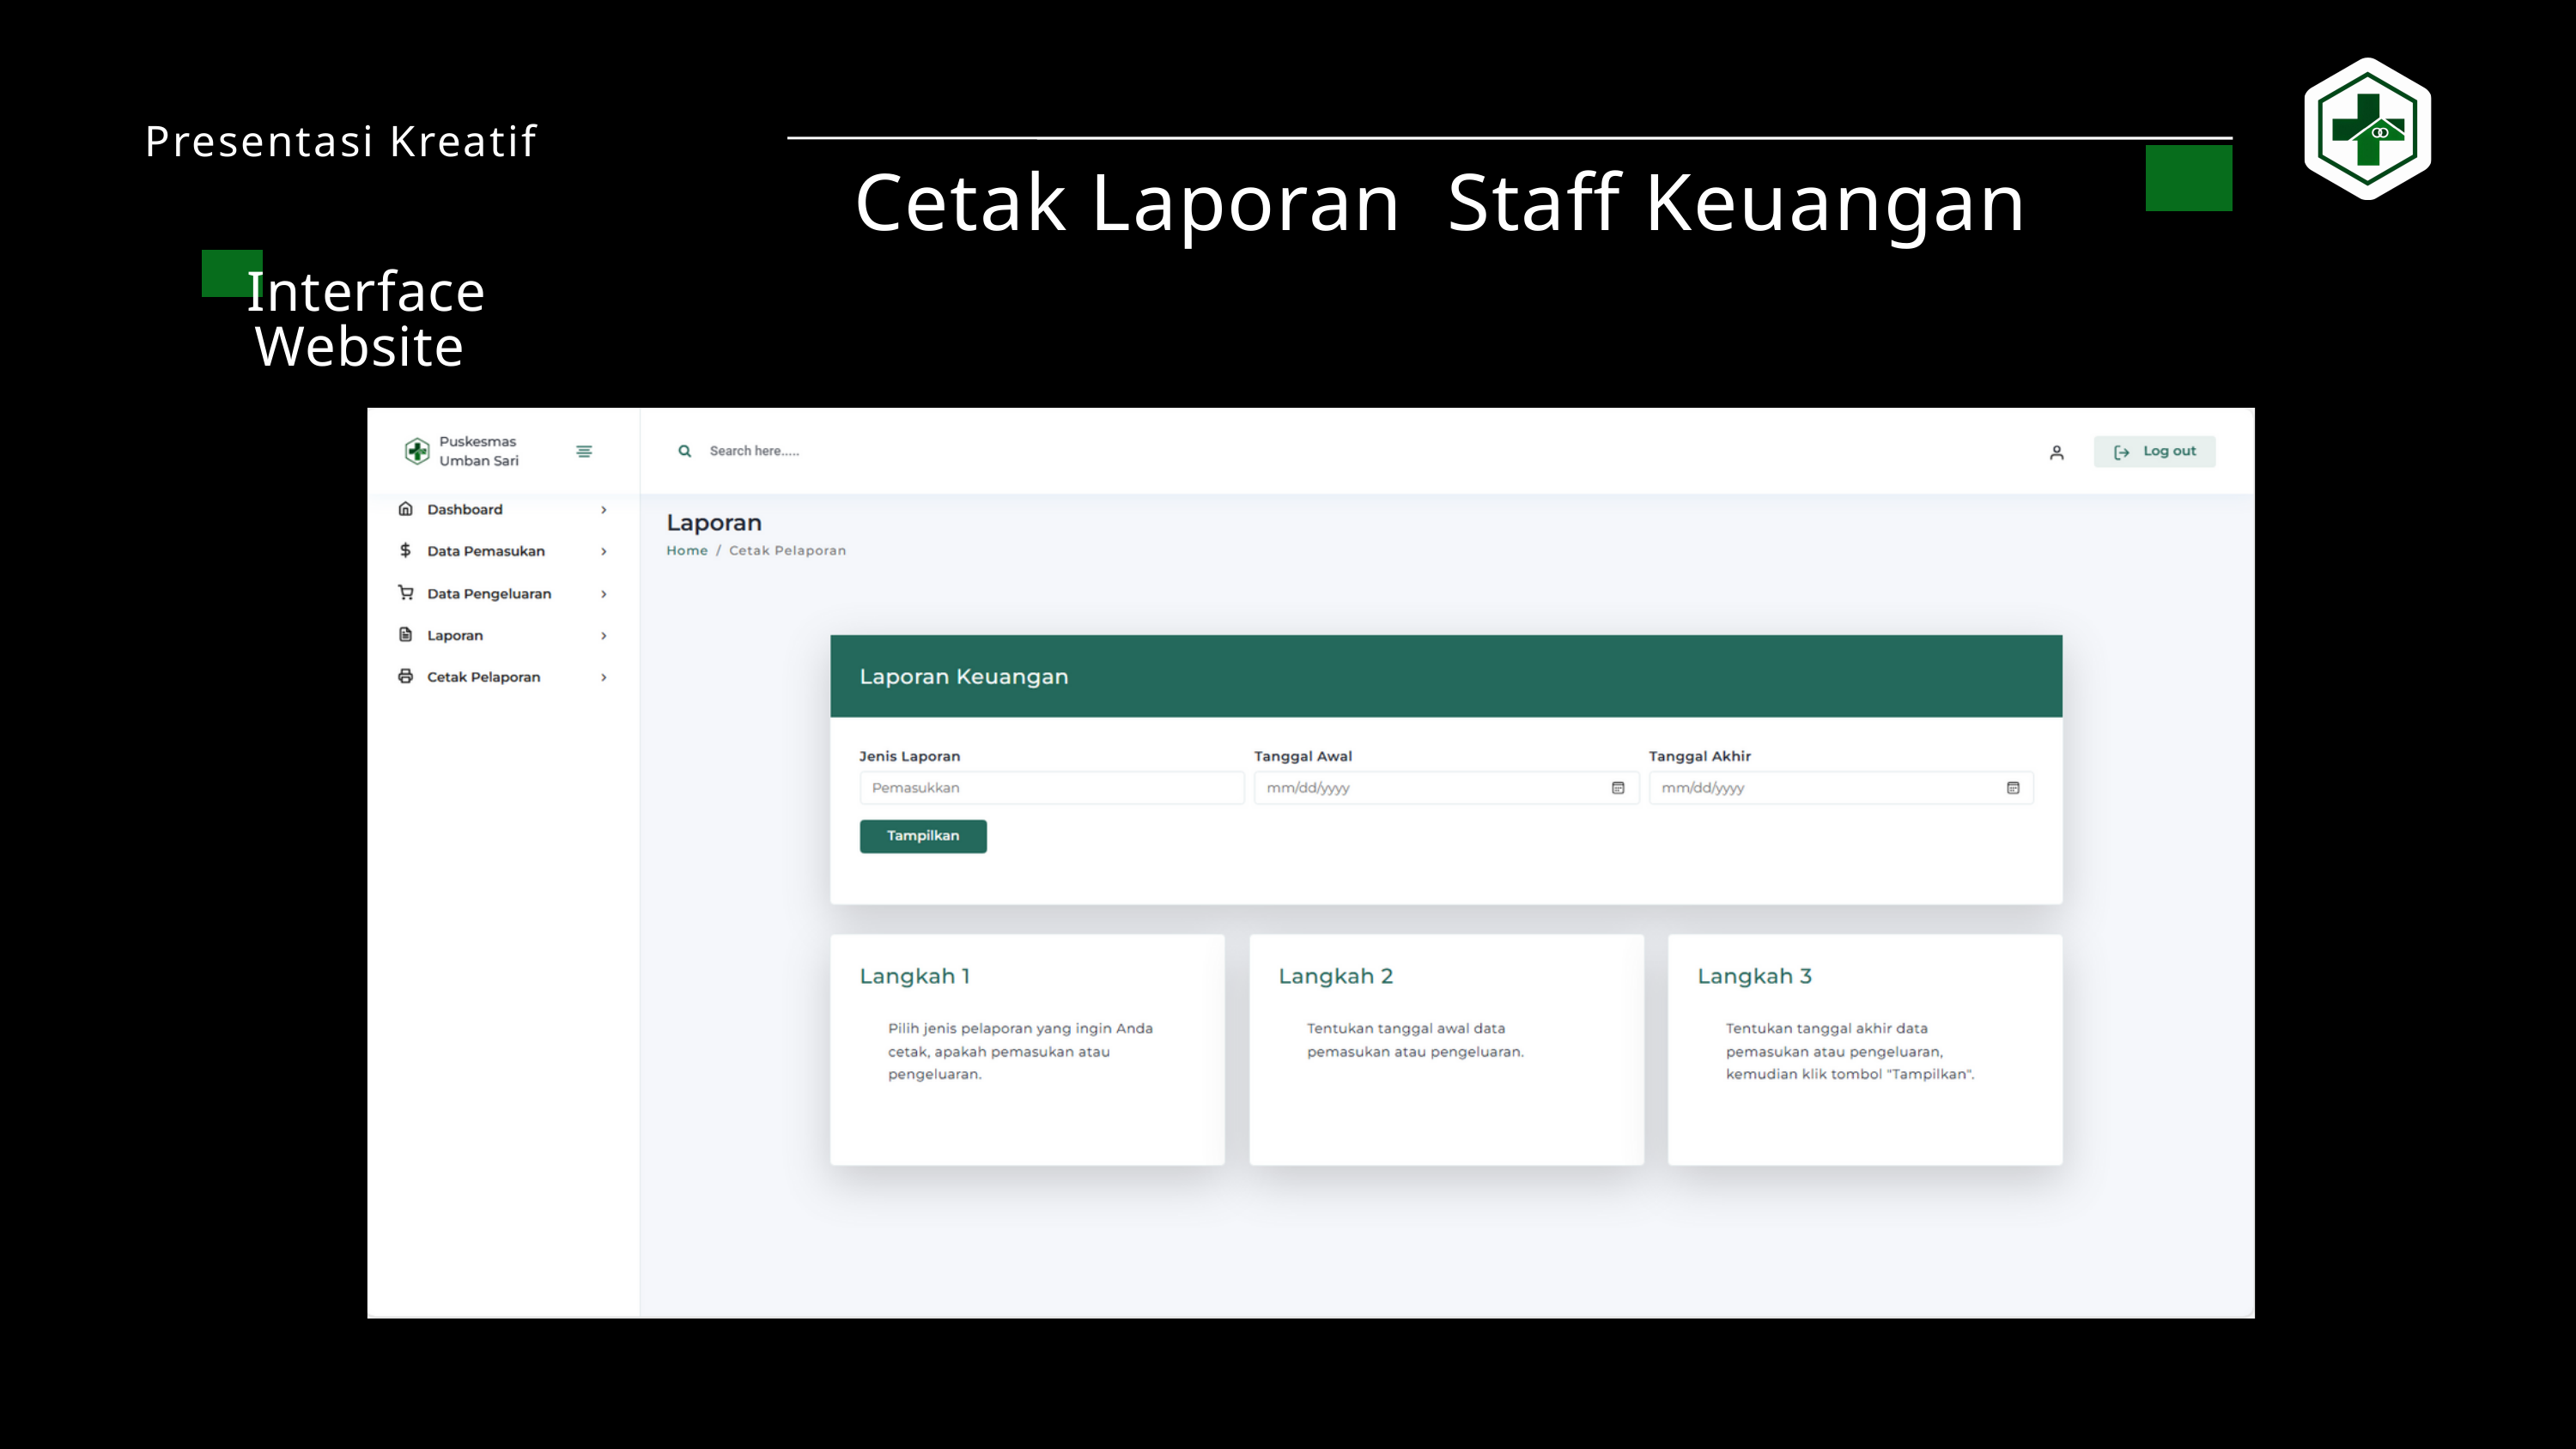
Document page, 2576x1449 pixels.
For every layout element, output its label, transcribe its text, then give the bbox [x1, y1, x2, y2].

text_box Interface Website [202, 266, 533, 378]
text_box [201, 250, 263, 297]
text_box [2146, 144, 2233, 212]
text_box Cetak Laporan Staff Keuangan [608, 167, 2030, 246]
text_box Presentasi Kreatif [144, 106, 806, 166]
text_box [2304, 58, 2432, 200]
text_box [367, 408, 2256, 1319]
